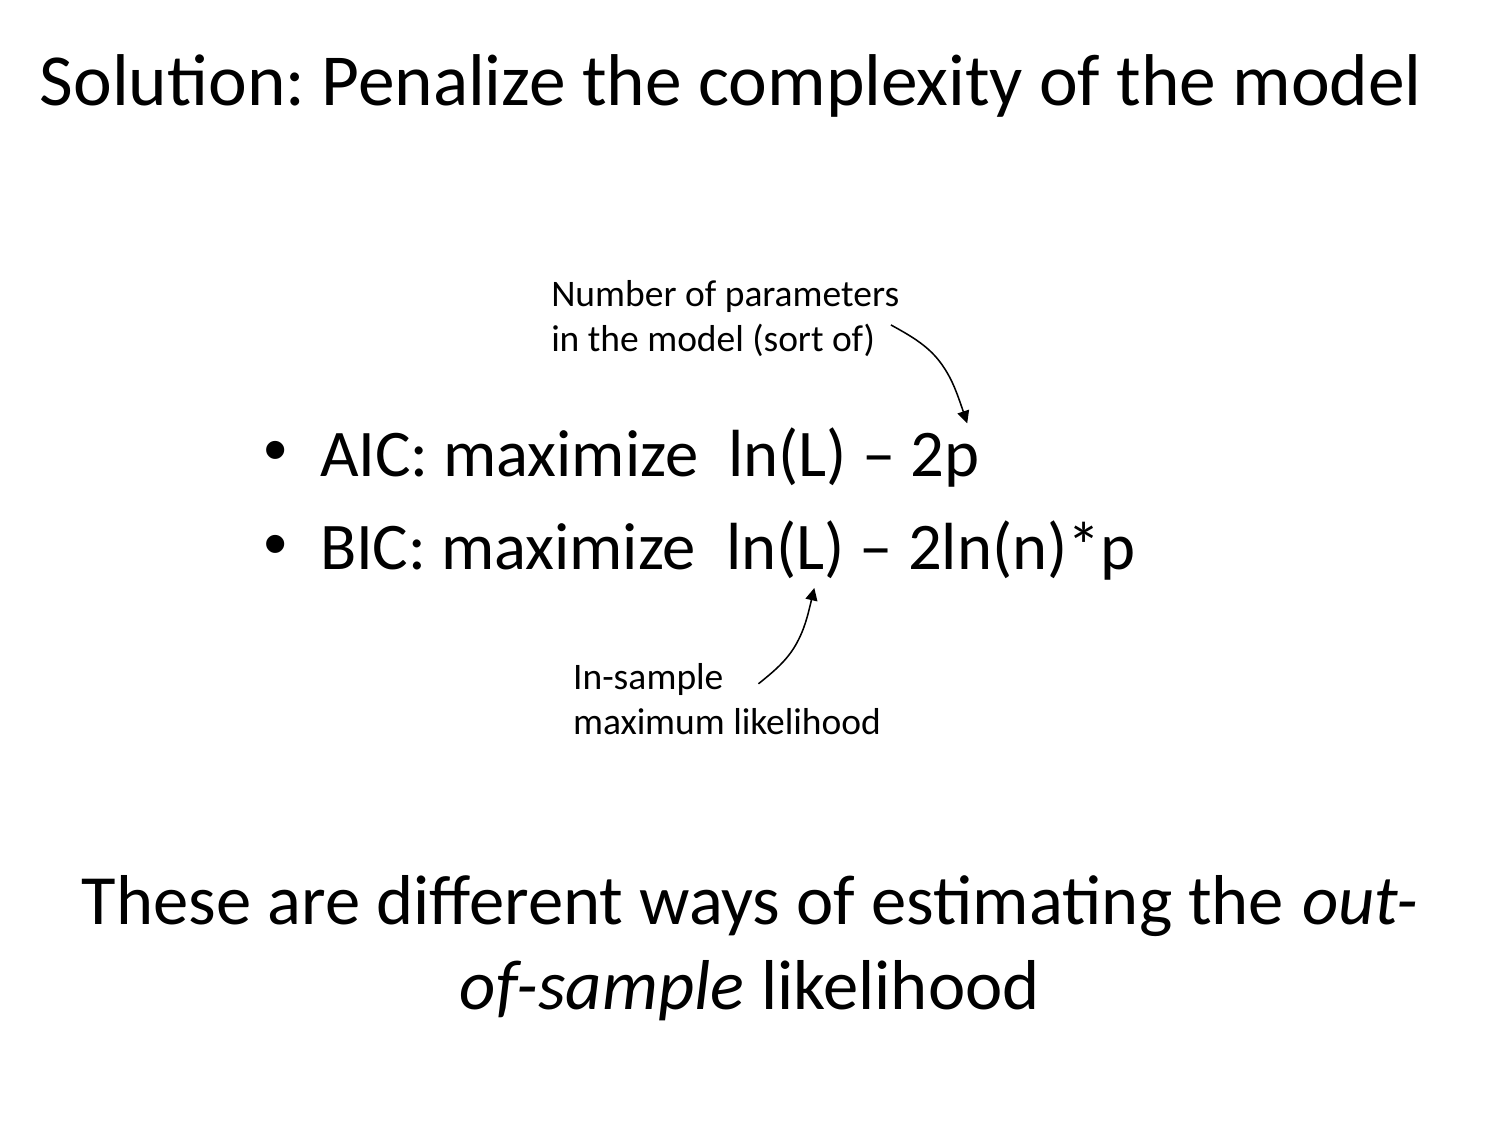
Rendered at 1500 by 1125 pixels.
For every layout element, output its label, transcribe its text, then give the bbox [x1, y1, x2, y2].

text_box [757, 588, 818, 685]
list AIC: maximize ln(L) – 2p BIC: maximize ln(L) – 2ln(n)*p [248, 402, 1252, 657]
title These are different ways of estimating the out-of-sample likelihood [37, 846, 1463, 1035]
text_box Solution: Penalize the complexity of the model [24, 24, 1450, 213]
text_box [890, 324, 970, 424]
text_box In-sample maximum likelihood [558, 644, 899, 750]
text_box Number of parameters in the model (sort of) [536, 261, 932, 367]
